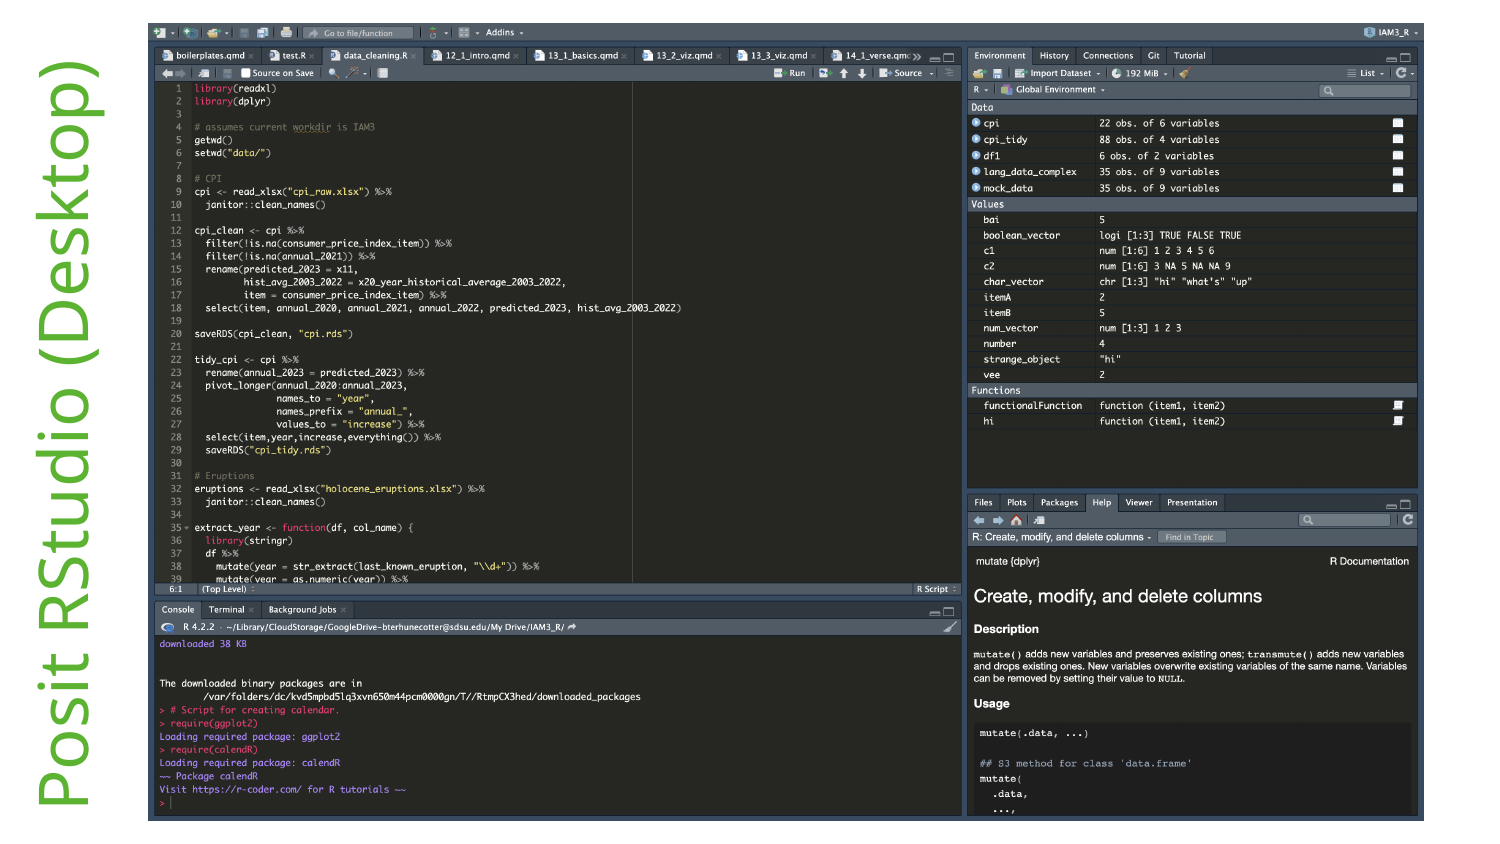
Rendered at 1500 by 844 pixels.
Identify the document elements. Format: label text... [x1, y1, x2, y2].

picture [148, 23, 1425, 821]
title Posit RStudio (Desktop) [0, 0, 132, 844]
